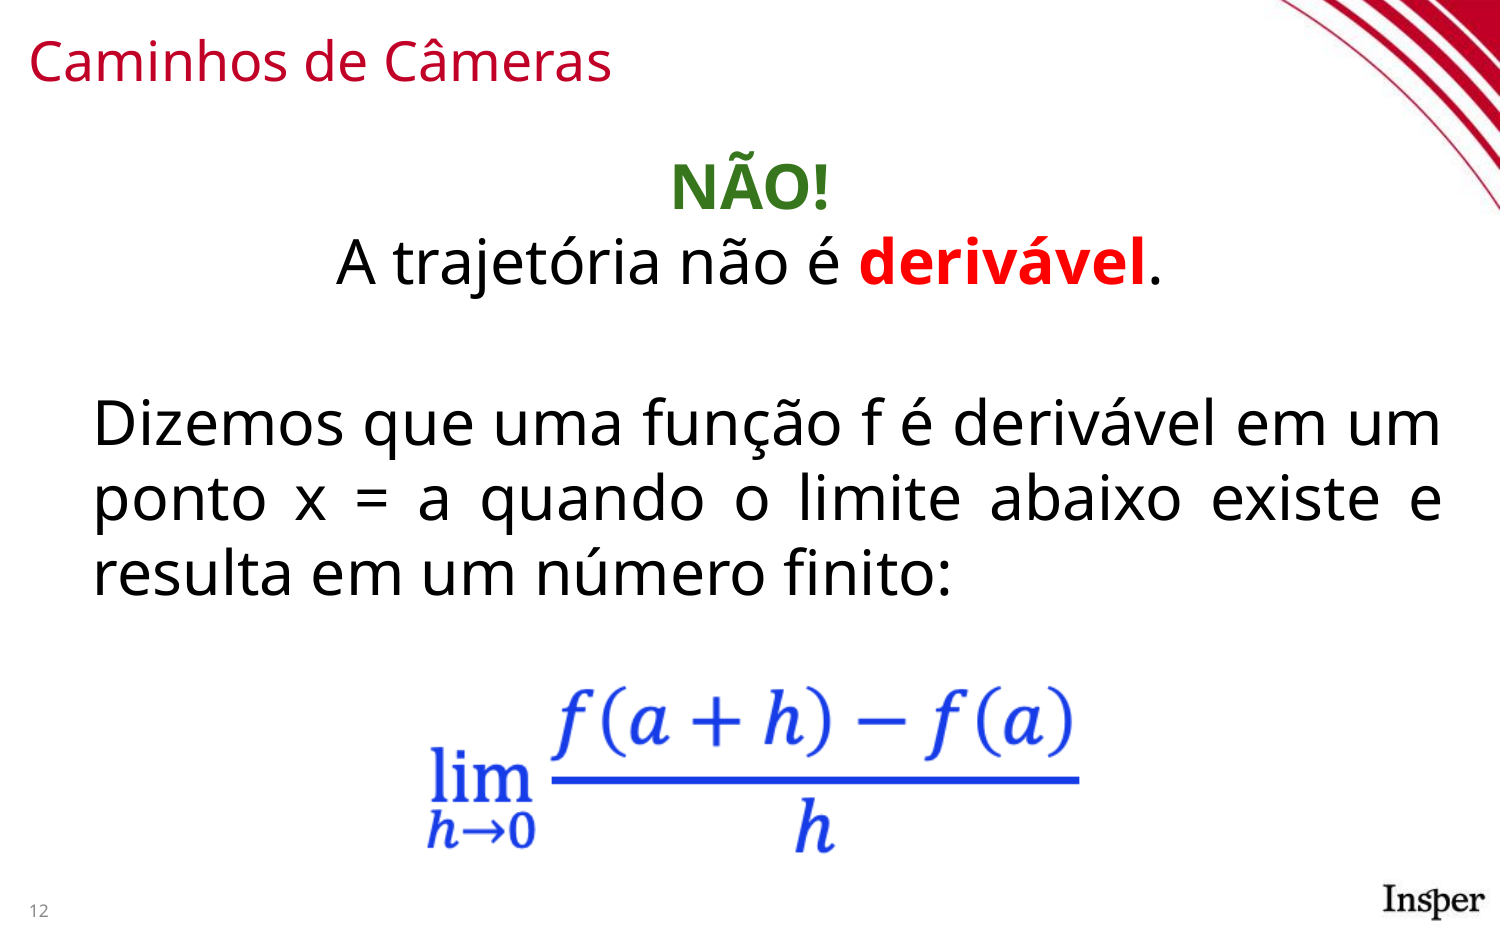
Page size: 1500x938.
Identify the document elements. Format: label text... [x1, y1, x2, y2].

list Dizemos que uma função f é derivável em um ponto x = a quando o limite abaixo existe e resulta em um número finito: [77, 375, 1461, 620]
slide_number ‹#› [0, 887, 78, 938]
picture [249, 0, 1500, 938]
title Caminhos de Câmeras [13, 18, 1397, 104]
list NÃO! A trajetória não é derivável. [58, 139, 1442, 340]
